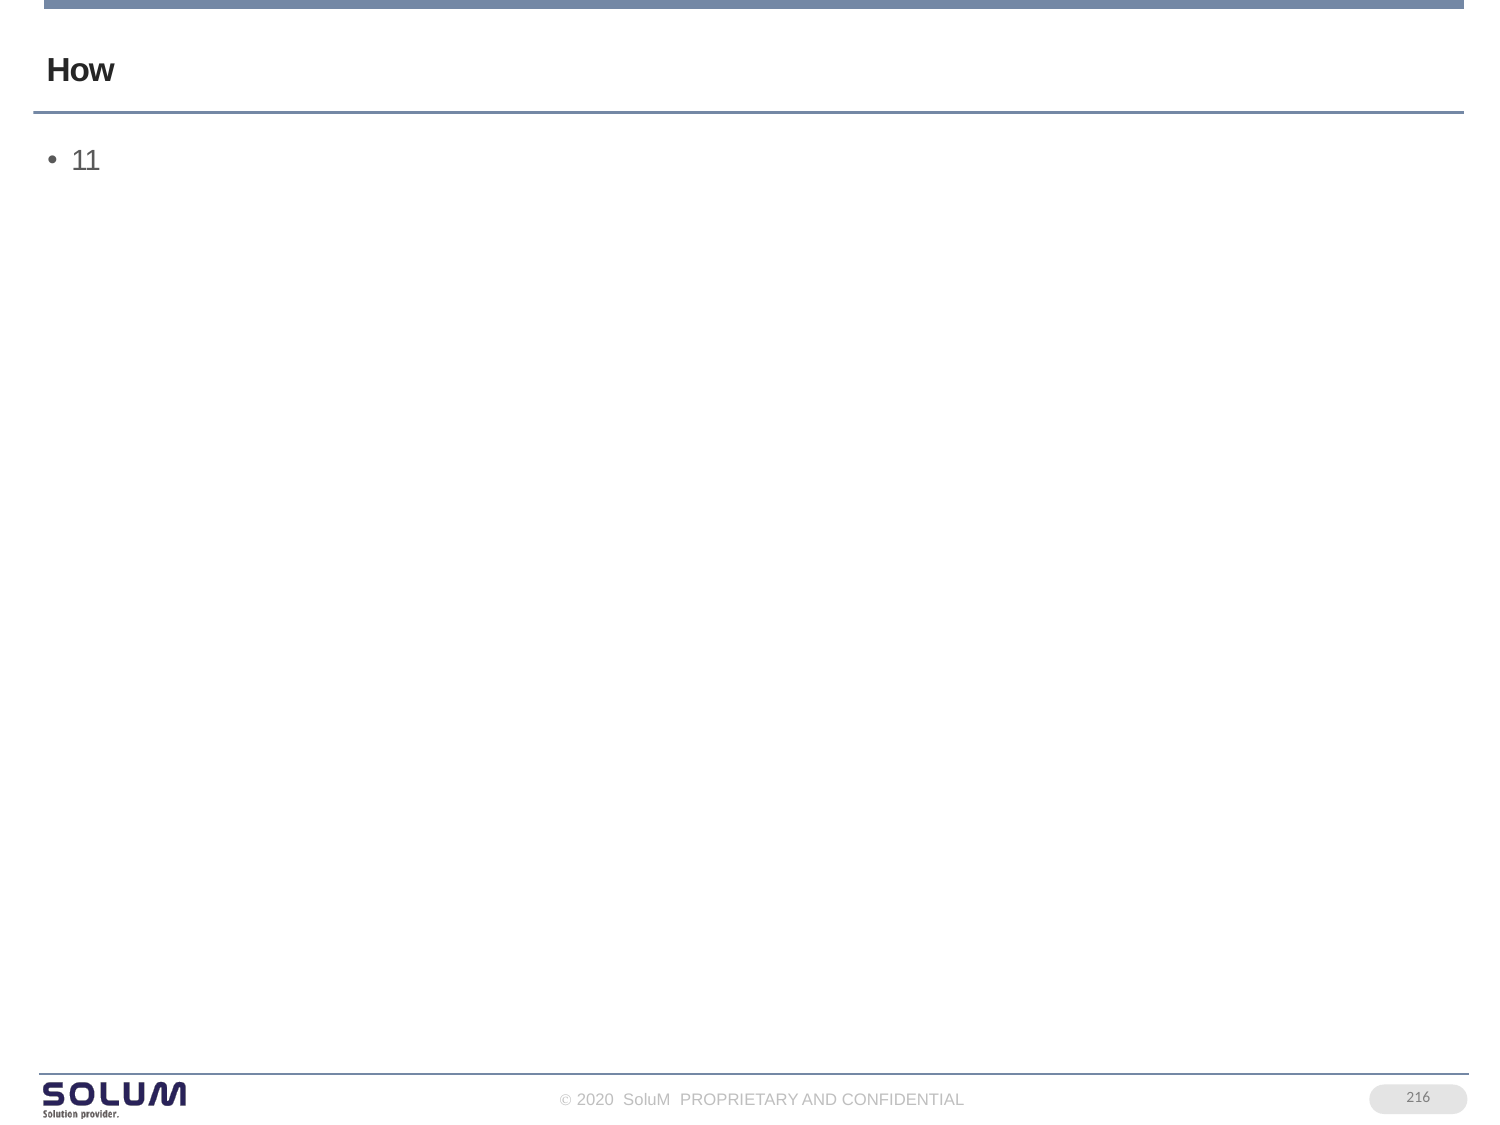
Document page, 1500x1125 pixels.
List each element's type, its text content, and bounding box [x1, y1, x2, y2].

title How [46, 28, 1349, 113]
picture [41, 1080, 187, 1119]
subtitle 11 [33, 137, 1419, 562]
